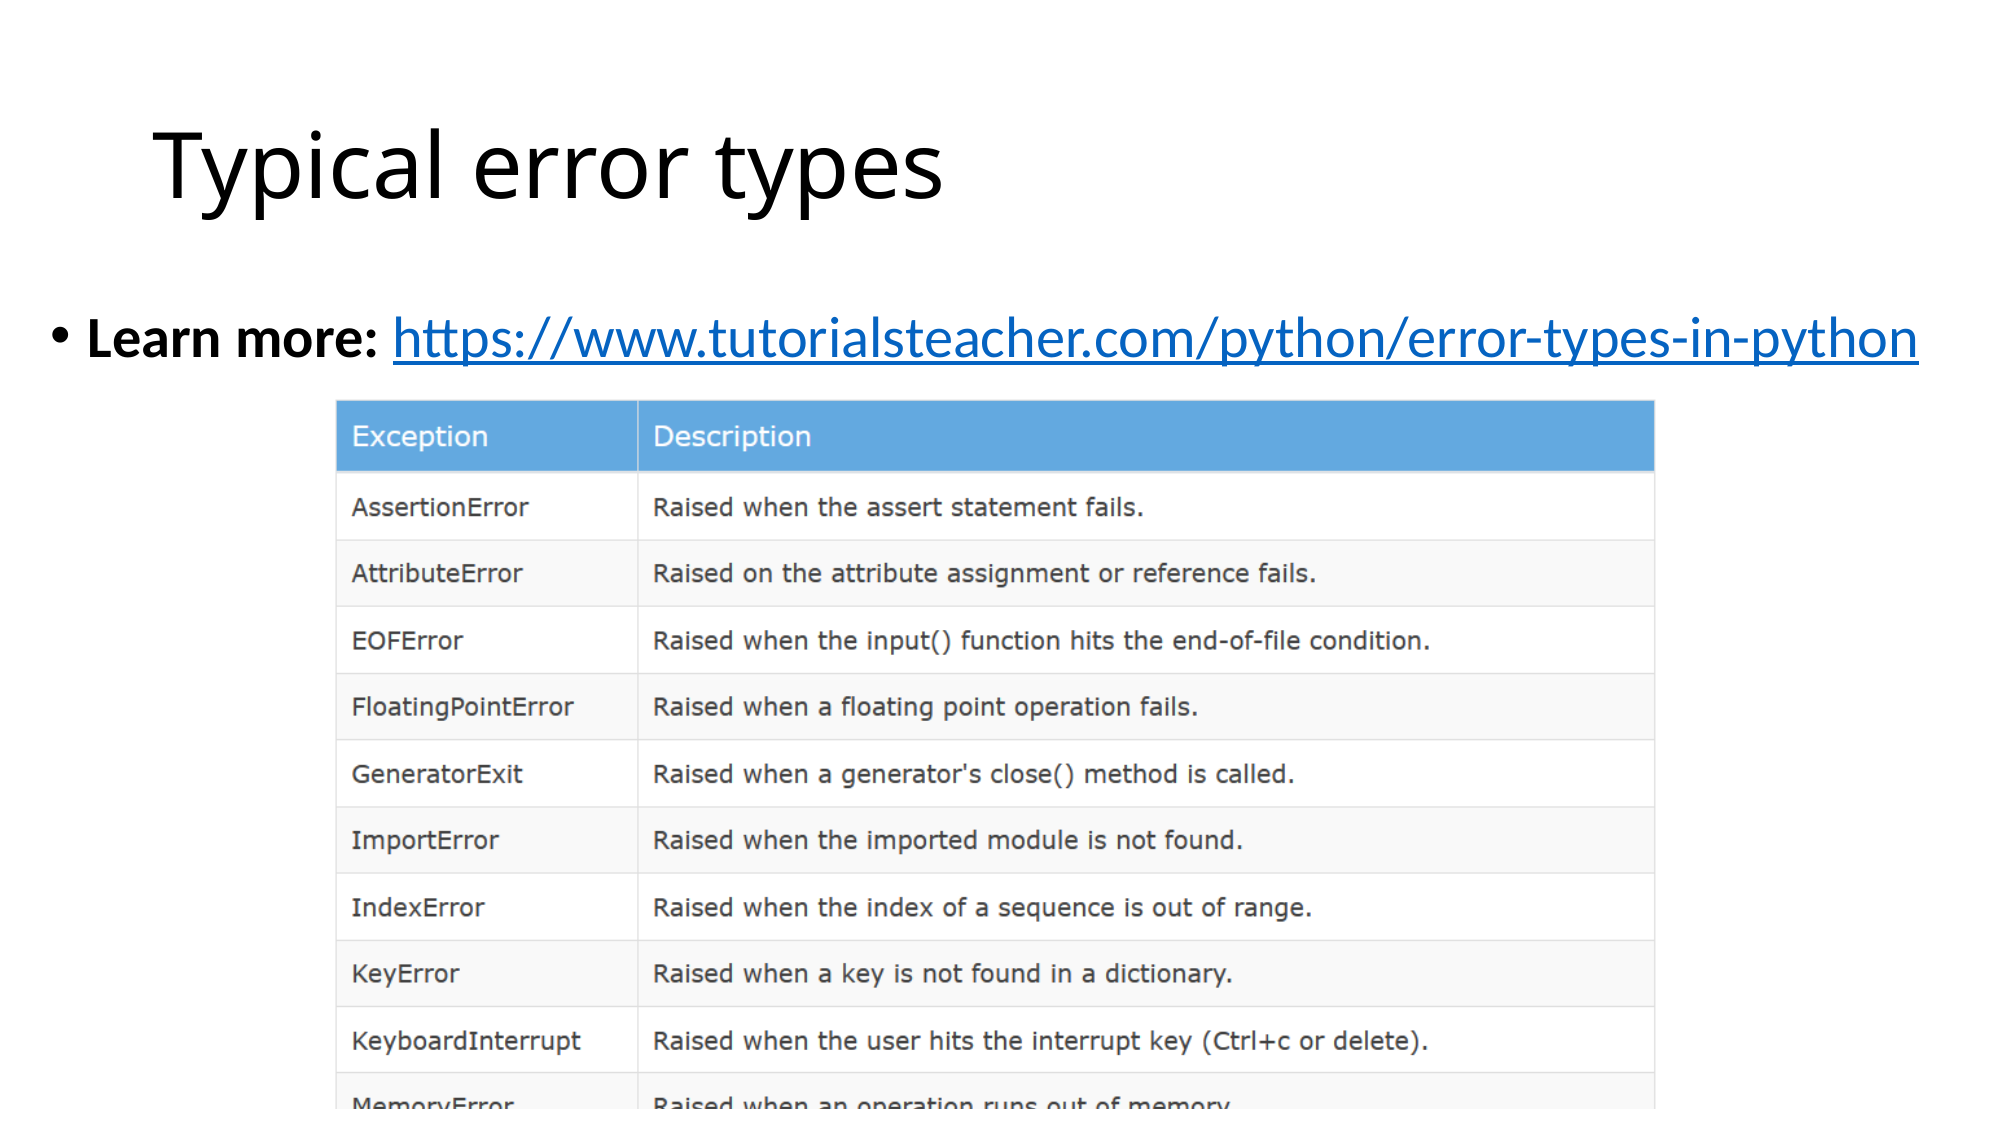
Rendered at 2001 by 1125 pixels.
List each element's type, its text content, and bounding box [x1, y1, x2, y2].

picture [330, 388, 1670, 1109]
list Learn more: https://www.tutorialsteacher.com/python/error-types-in-python [35, 299, 1981, 1014]
title Typical error types [137, 59, 1863, 278]
